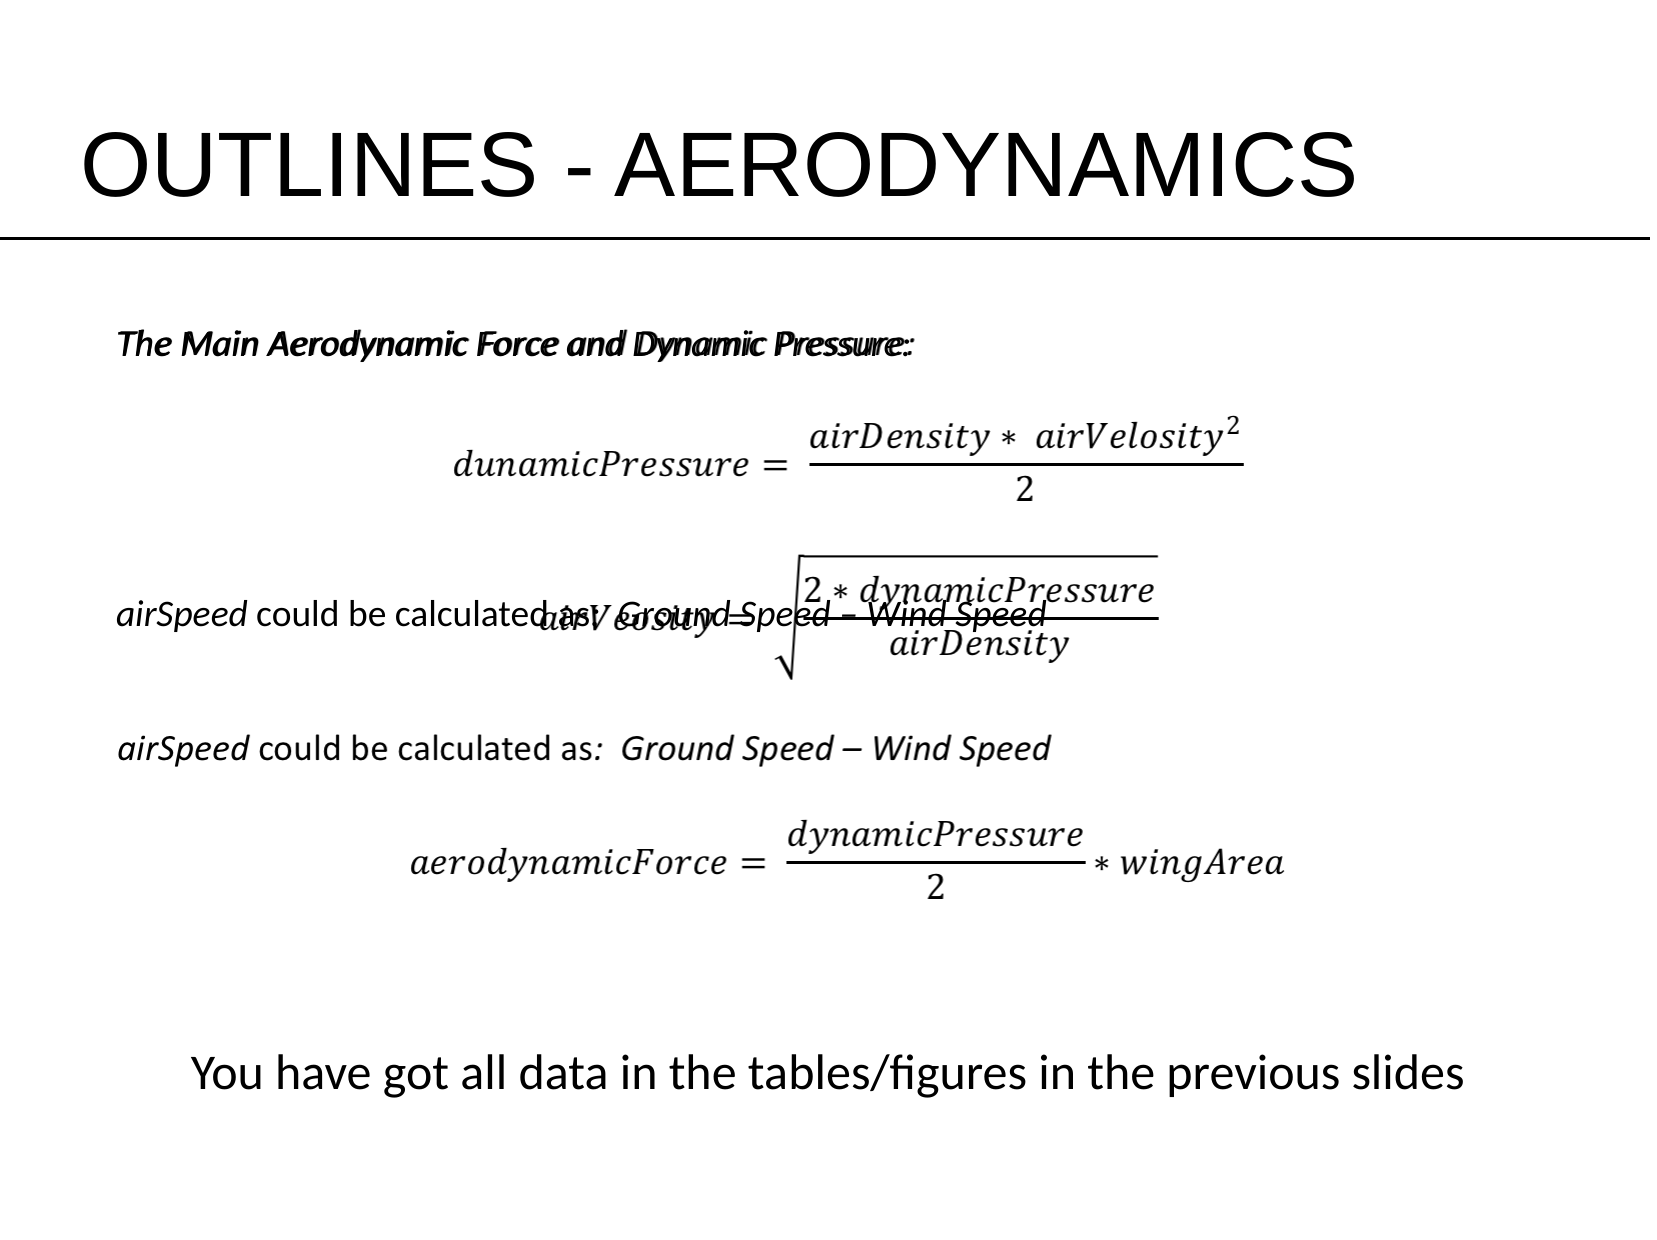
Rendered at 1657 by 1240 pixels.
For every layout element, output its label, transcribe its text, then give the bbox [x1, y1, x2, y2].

text_box You have got all data in the tables/figures in the previous slides [176, 1032, 1480, 1108]
text_box OUTLINES - AERODYNAMICS [80, 105, 1576, 217]
text_box [101, 311, 1591, 958]
